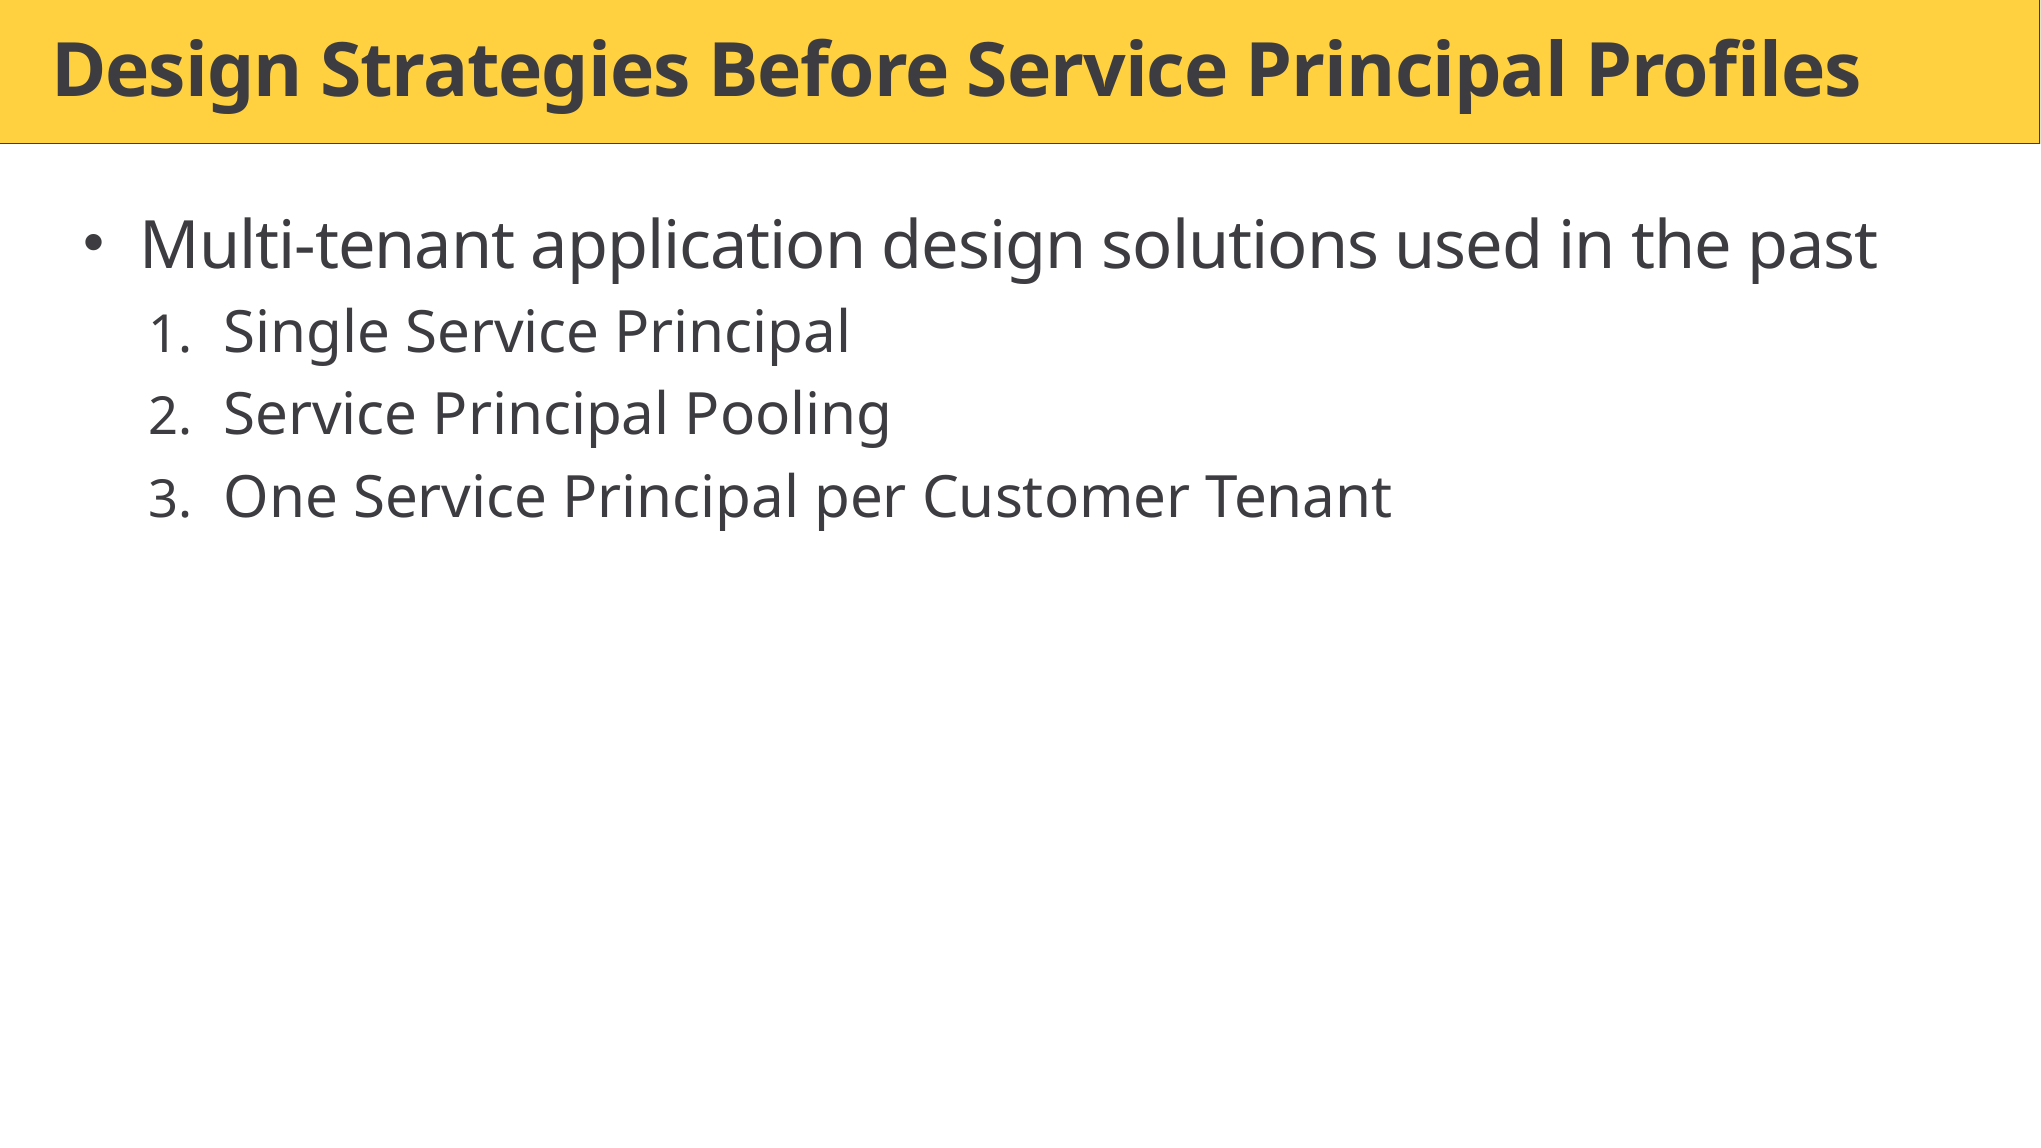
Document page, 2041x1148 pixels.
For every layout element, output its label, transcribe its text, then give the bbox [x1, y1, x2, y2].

title Design Strategies Before Service Principal Profiles [51, 31, 1988, 113]
list Multi-tenant application design solutions used in the past Single Service Principal Service Principal Pooling One Service Principal per Customer Tenant [83, 201, 1988, 716]
